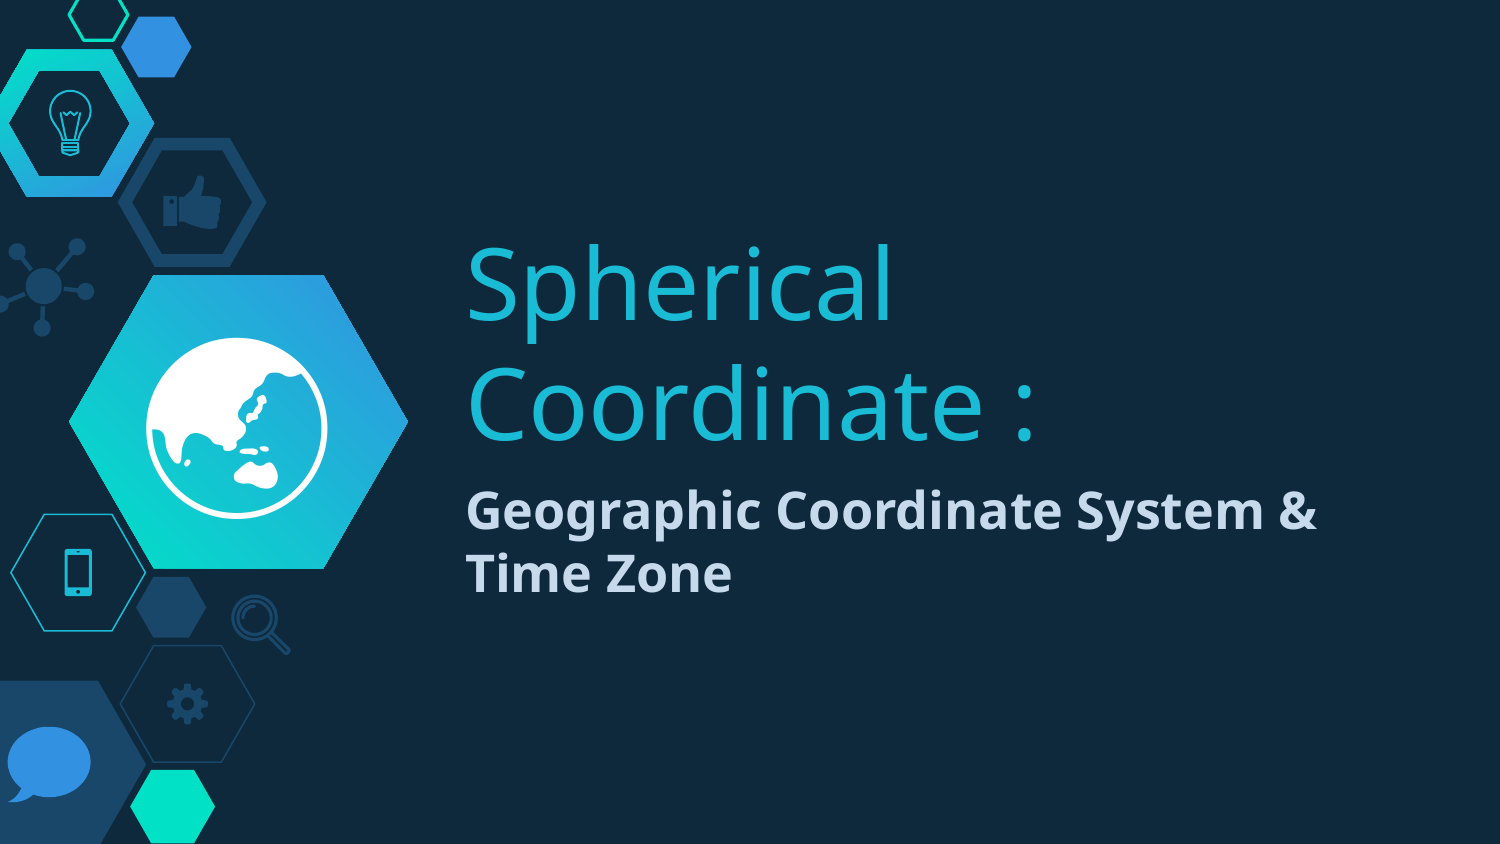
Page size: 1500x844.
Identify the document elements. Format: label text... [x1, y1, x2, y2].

text_box 🌏 [67, 274, 407, 566]
title Spherical Coordinate : [450, 284, 1375, 462]
subtitle Geographic Coordinate System & Time Zone [450, 462, 1385, 592]
